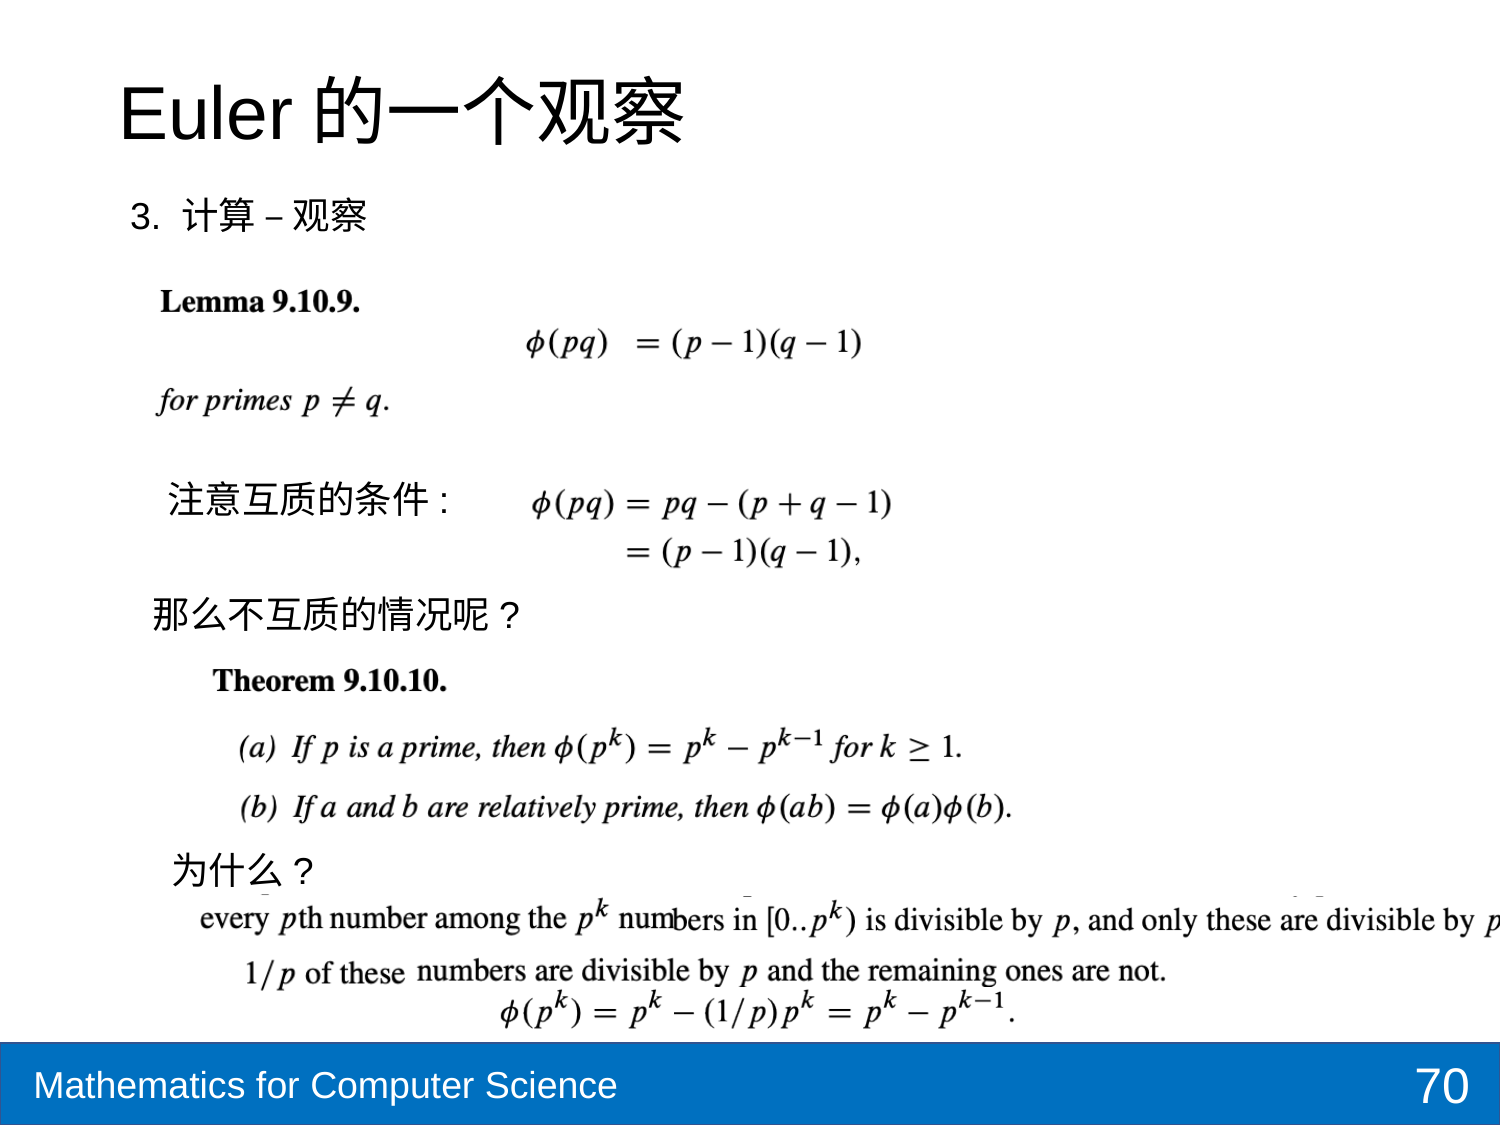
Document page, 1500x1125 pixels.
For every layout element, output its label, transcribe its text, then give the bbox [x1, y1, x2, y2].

picture [630, 314, 870, 373]
picture [194, 644, 1030, 841]
picture [140, 265, 614, 438]
text_box 为什么? [156, 839, 329, 900]
text_box 注意互质的条件: [152, 469, 465, 529]
picture [242, 953, 1172, 1048]
picture [521, 481, 903, 584]
slide_number 70 [1147, 1054, 1485, 1114]
picture [194, 894, 1500, 941]
title Euler的一个观察 [103, 59, 1397, 171]
text_box 那么不互质的情况呢? [138, 583, 535, 644]
